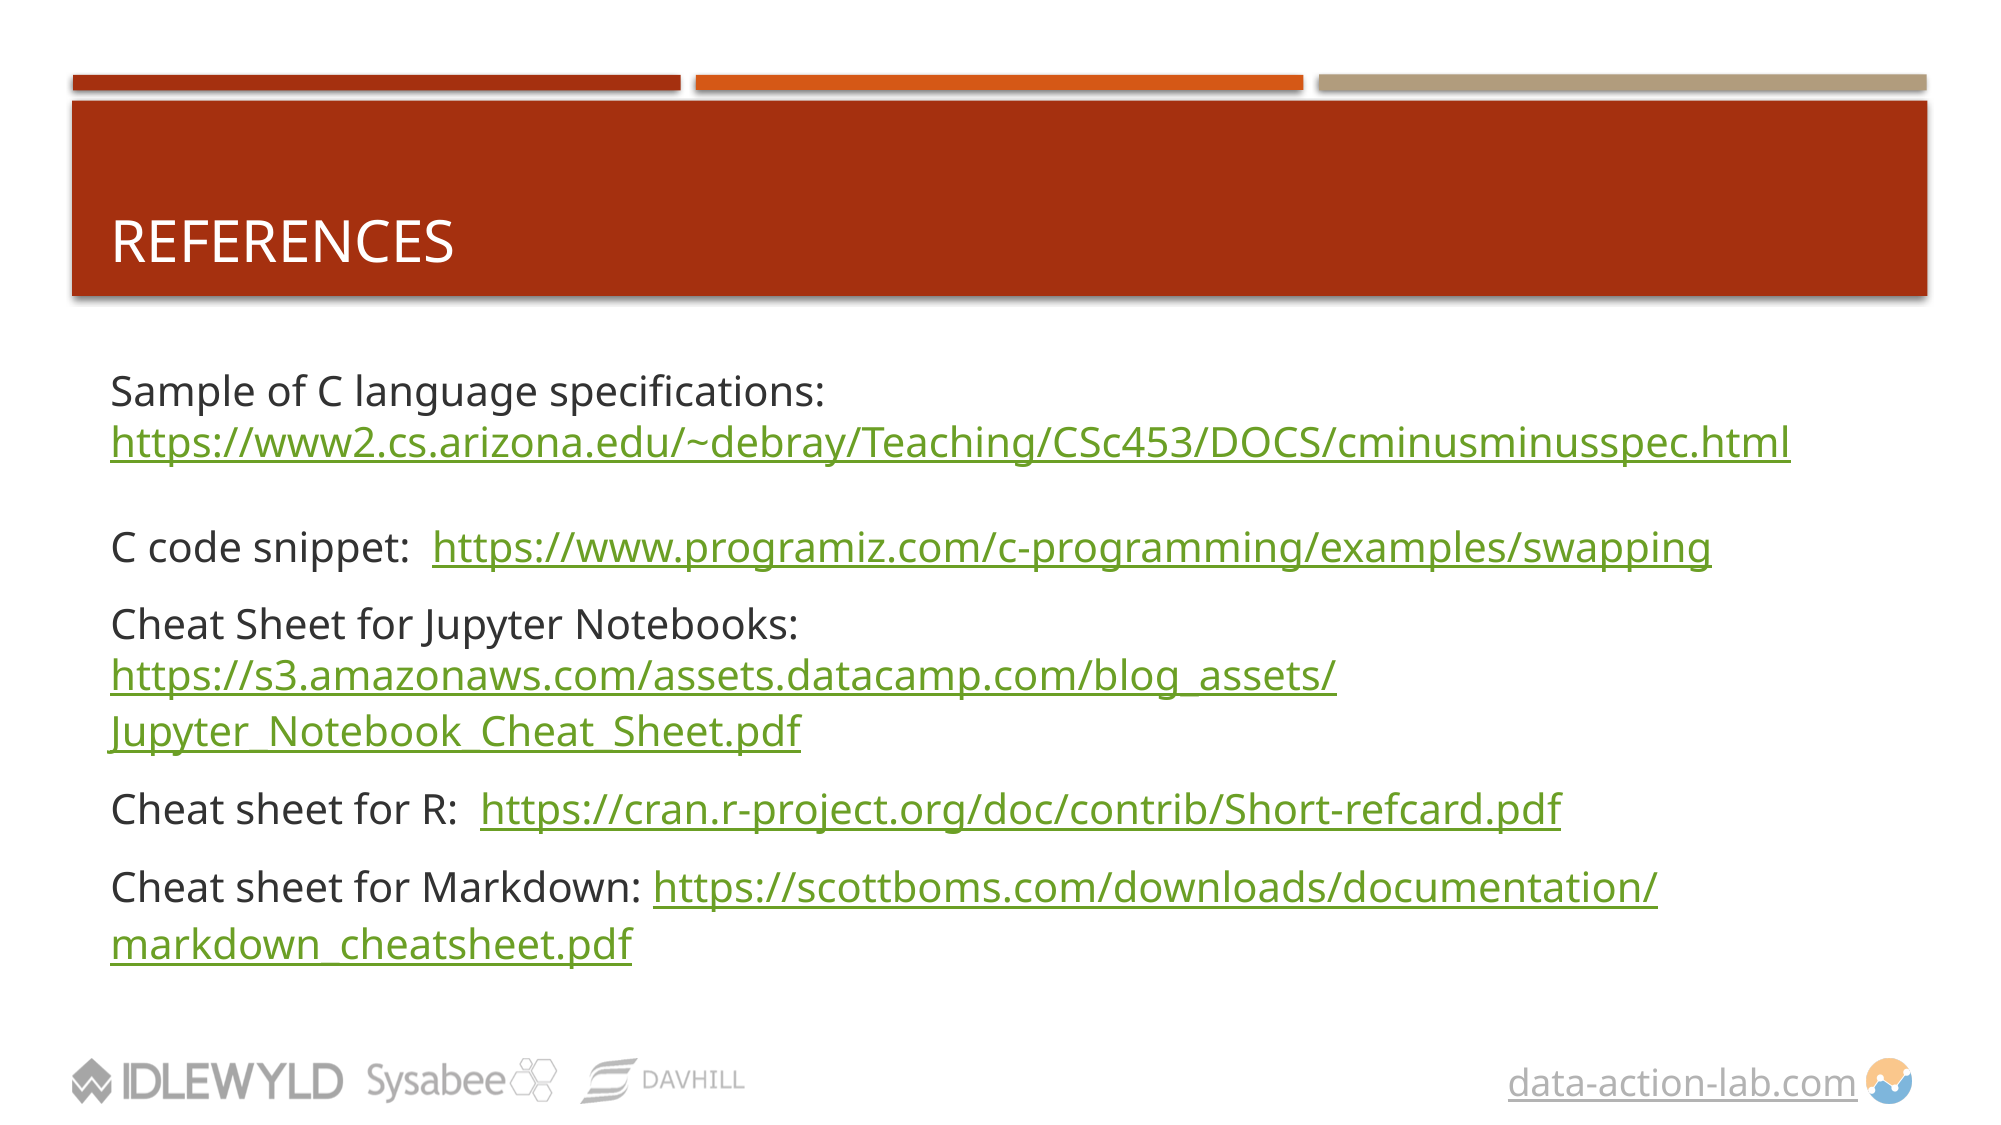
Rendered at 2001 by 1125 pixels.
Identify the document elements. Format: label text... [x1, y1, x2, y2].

list Sample of C language specifications: https://www2.cs.arizona.edu/~debray/Teaching/CSc453/DOCS/cminusminusspec.html C code snippet: https://www.programiz.com/c-programming/examples/swapping Cheat Sheet for Jupyter Notebooks: https://s3.amazonaws.com/assets.datacamp.com/blog_assets/Jupyter_Notebook_Cheat_Sheet.pdf Cheat sheet for R: https://cran.r-project.org/doc/contrib/Short-refcard.pdf Cheat sheet for Markdown: https://scottboms.com/downloads/documentation/markdown_cheatsheet.pdf [95, 357, 1905, 1037]
title References [95, 115, 1905, 282]
picture [72, 1058, 745, 1104]
